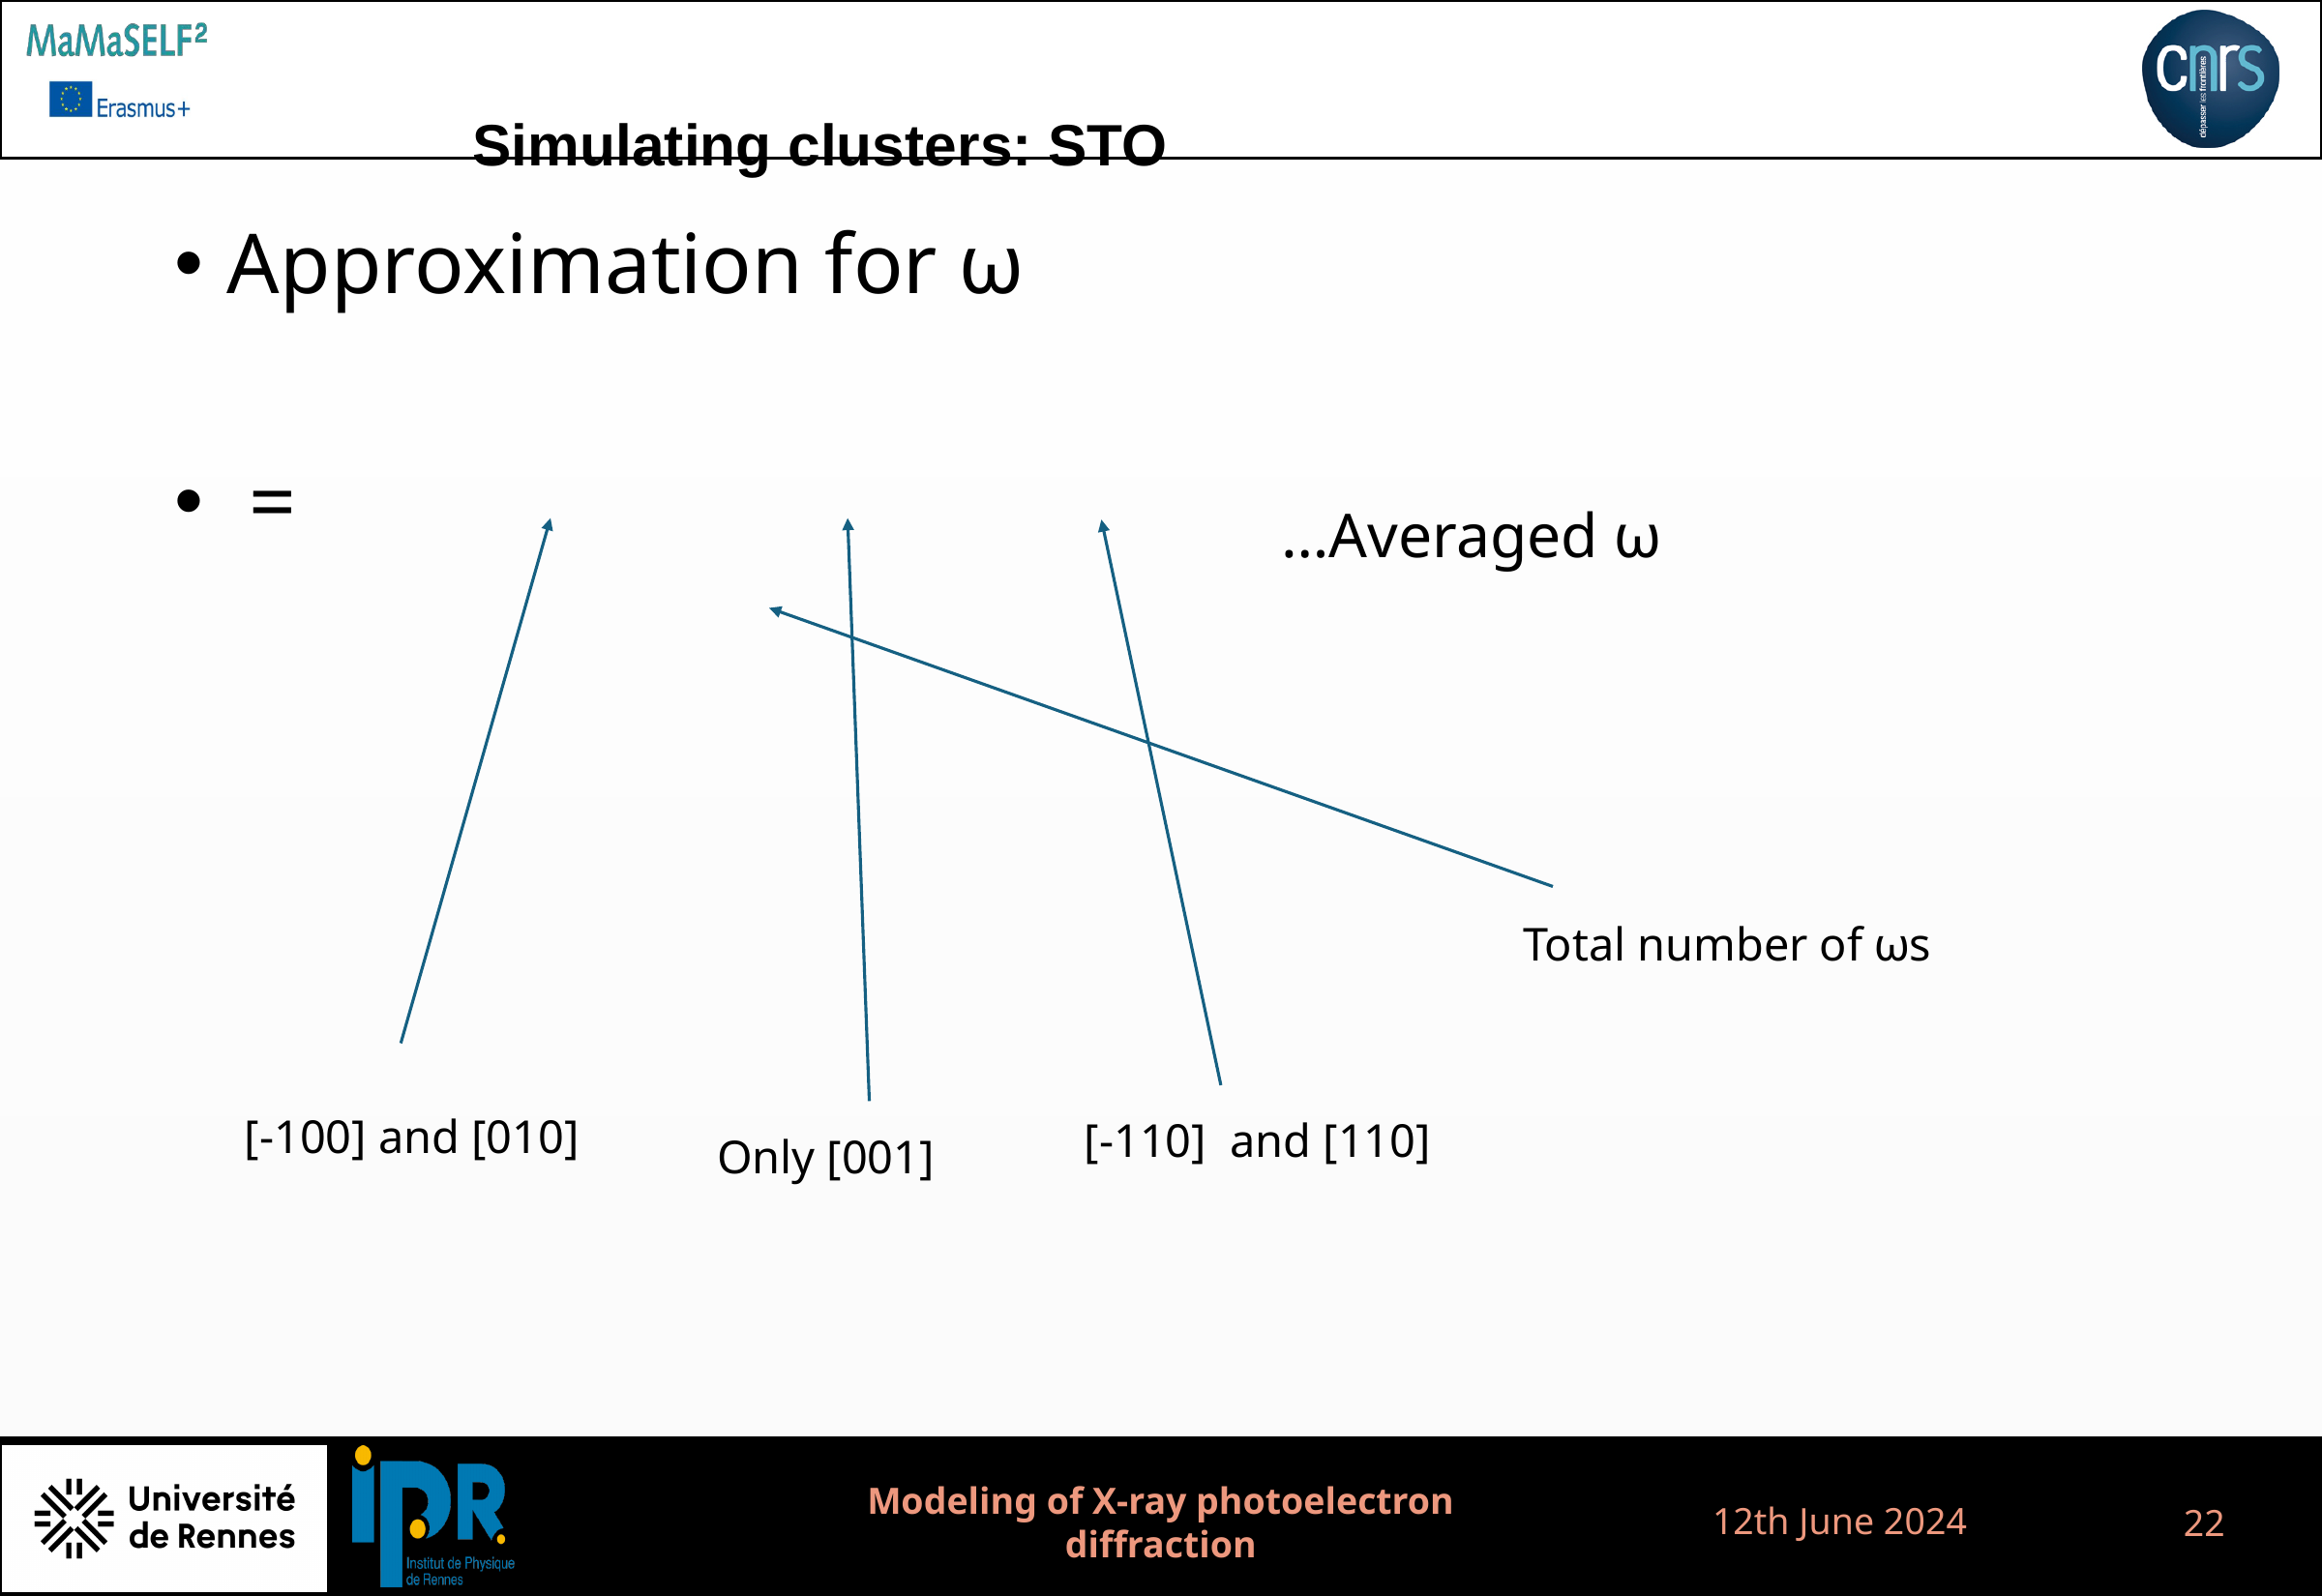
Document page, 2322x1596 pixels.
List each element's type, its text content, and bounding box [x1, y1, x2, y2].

picture [352, 1445, 515, 1592]
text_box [1100, 887, 1222, 1086]
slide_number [1698, 1477, 2017, 1563]
text_box Only [001] [702, 1121, 1101, 1191]
footer Modeling of X-ray photoelectron diffraction [769, 1479, 1553, 1565]
text_box Total number of ωs [1508, 908, 1948, 978]
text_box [847, 887, 871, 1102]
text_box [400, 517, 551, 1044]
text_box [-110] and [110] [1070, 1105, 1509, 1174]
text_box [847, 517, 871, 607]
picture [2, 1445, 327, 1592]
slide_number 22 [2162, 1482, 2240, 1568]
text_box [-100] and [010] [230, 1101, 629, 1170]
picture [24, 13, 211, 127]
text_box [1100, 518, 1222, 607]
text_box Simulating clusters: STO [452, 80, 1903, 217]
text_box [768, 607, 1554, 887]
picture [2142, 10, 2279, 148]
text_box …Averaged ω [1266, 489, 1921, 577]
